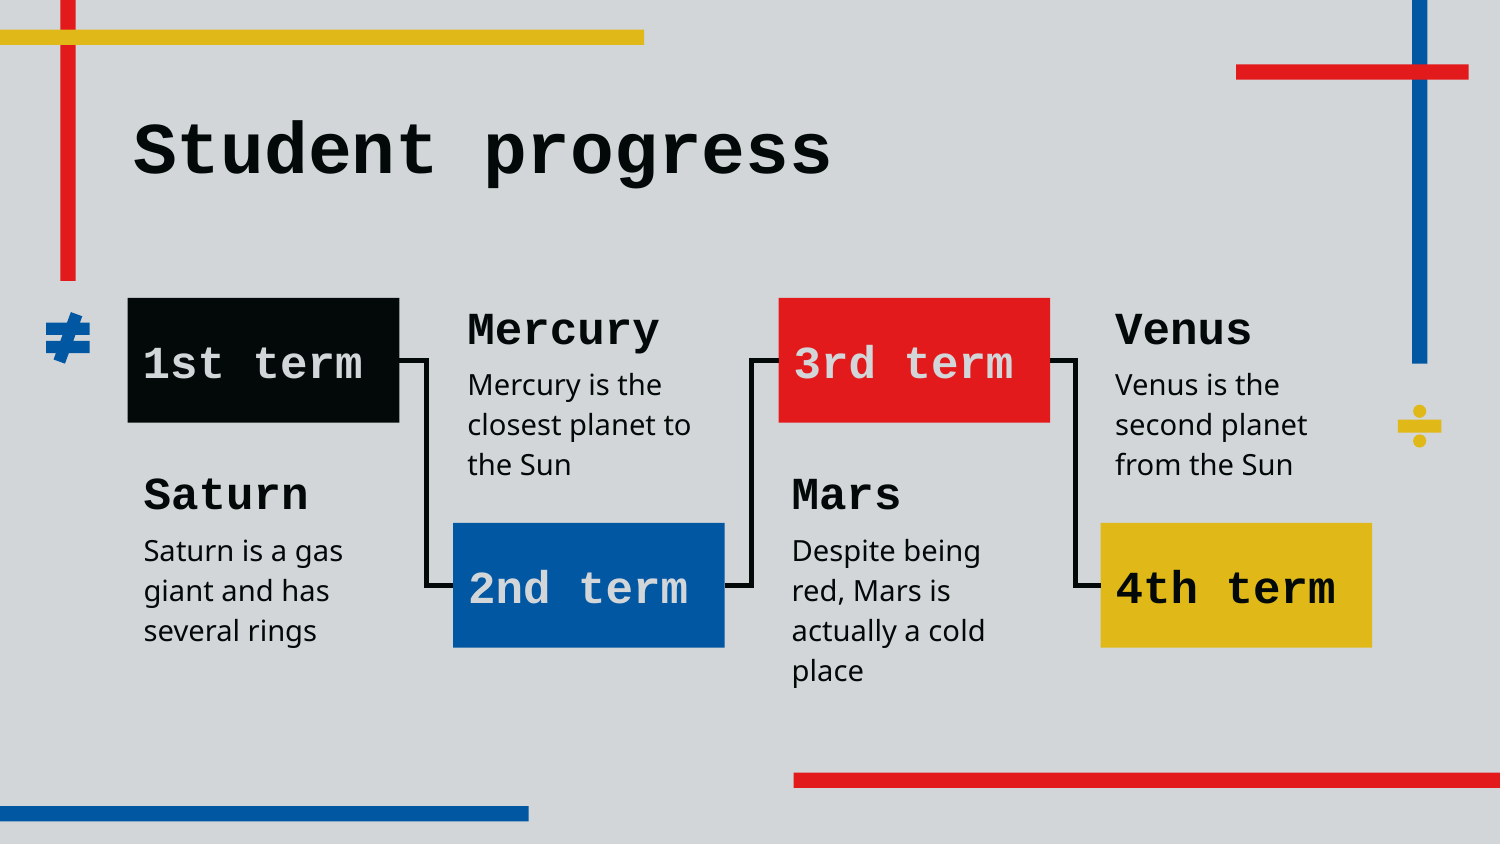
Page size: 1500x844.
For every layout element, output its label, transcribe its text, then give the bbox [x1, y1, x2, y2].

text_box 3rd term [778, 297, 1051, 423]
text_box 2nd term [453, 522, 725, 648]
text_box 4th term [1100, 522, 1373, 648]
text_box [1049, 359, 1101, 586]
text_box Saturn is a gas giant and has several rings [128, 512, 402, 649]
text_box Saturn [128, 450, 394, 512]
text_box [724, 359, 779, 586]
text_box 1st term [127, 297, 400, 423]
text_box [399, 359, 454, 586]
text_box Despite being red, Mars is actually a cold place [776, 512, 1049, 649]
title Student progress [118, 72, 1382, 167]
text_box Mercury [452, 285, 726, 346]
text_box Venus [1100, 285, 1372, 346]
text_box Mercury is the closest planet to the Sun [452, 346, 726, 483]
text_box Venus is the second planet from the Sun [1100, 346, 1372, 483]
text_box Mars [783, 450, 1044, 512]
